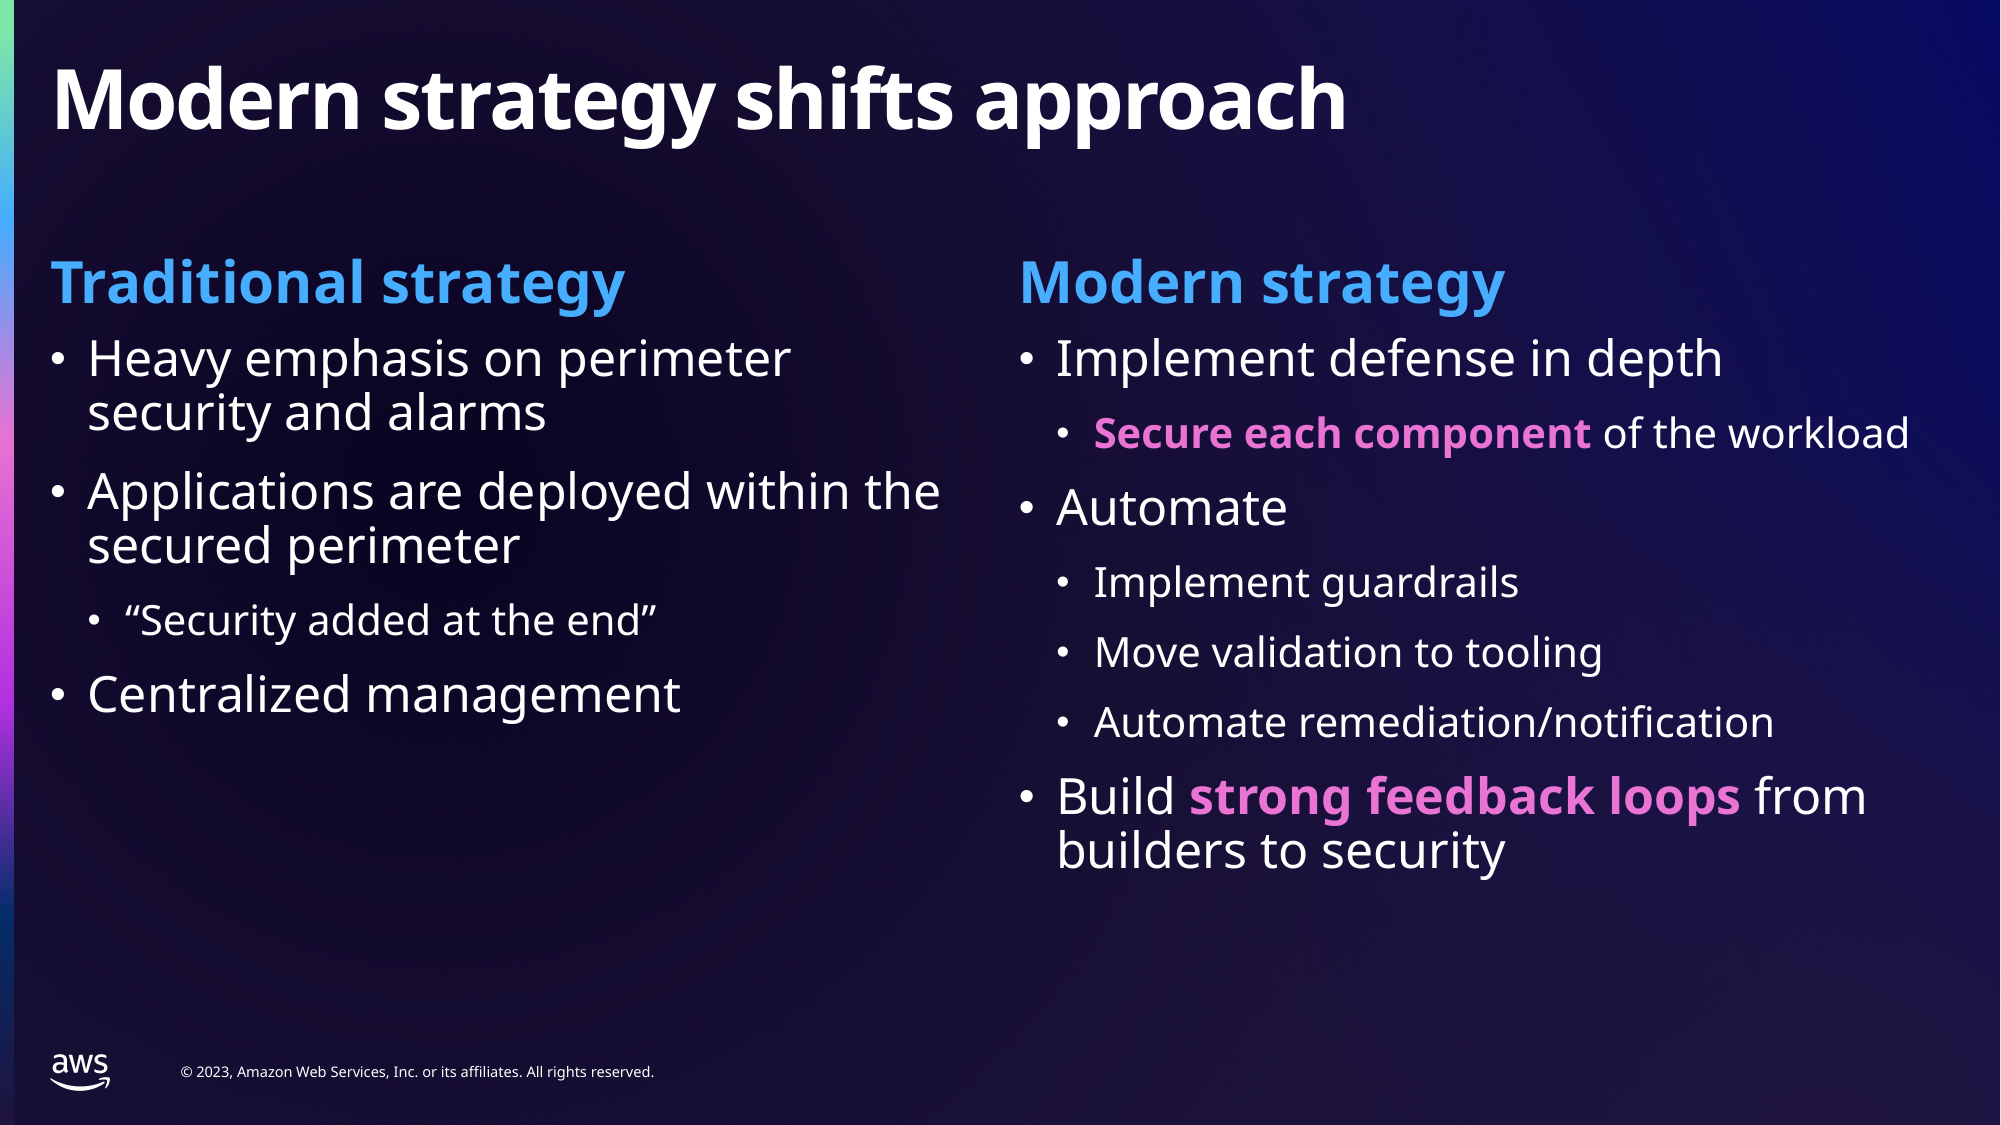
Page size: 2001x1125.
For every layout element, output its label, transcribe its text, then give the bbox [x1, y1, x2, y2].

list Implement defense in depth Secure each component of the workload Automate Implement guardrails Move validation to tooling Automate remediation/notification Build strong feedback loops from builders to security [1018, 326, 1950, 979]
list Traditional strategy [50, 245, 982, 325]
list Heavy emphasis on perimeter security and alarms Applications are deployed within the secured perimeter “Security added at the end” Centralized management [50, 326, 982, 979]
title Modern strategy shifts approach [50, 50, 1950, 155]
picture [0, 0, 2001, 1125]
list Modern strategy [1018, 245, 1950, 325]
